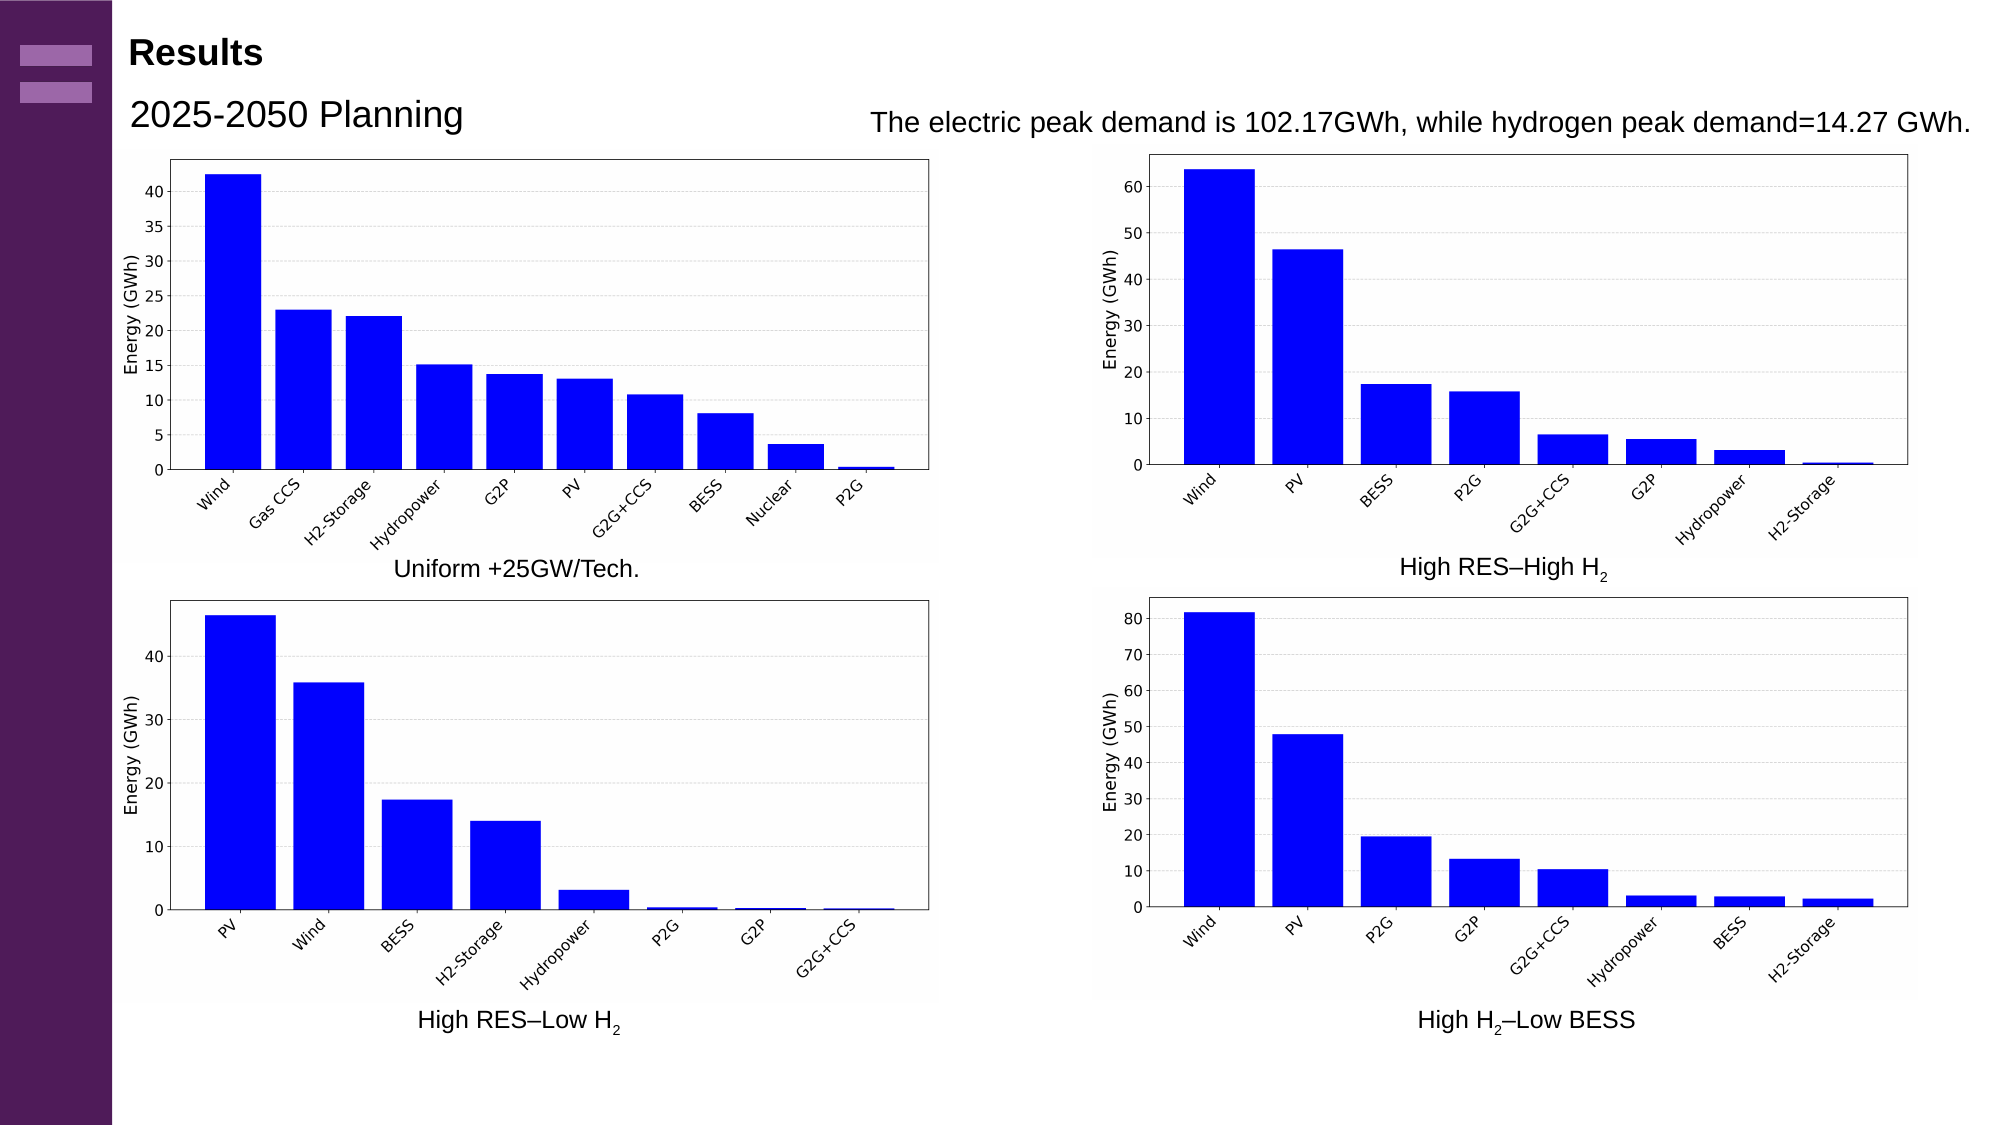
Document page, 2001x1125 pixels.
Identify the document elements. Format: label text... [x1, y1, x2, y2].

picture [1092, 587, 1918, 1000]
text_box High RES–Low H2 [112, 996, 926, 1046]
text_box Uniform +25GW/Tech. [113, 563, 928, 590]
text_box Results [113, 20, 279, 80]
picture [113, 590, 940, 1003]
text_box High H2–Low BESS [1124, 996, 1930, 1046]
text_box High RES–High H2 [1101, 558, 1907, 587]
picture [1092, 144, 1918, 558]
picture [113, 149, 940, 563]
picture [20, 45, 92, 103]
text_box The electric peak demand is 102.17GWh, while hydrogen peak demand=14.27 GWh. [837, 96, 1988, 146]
text_box 2025-2050 Planning [114, 82, 479, 143]
